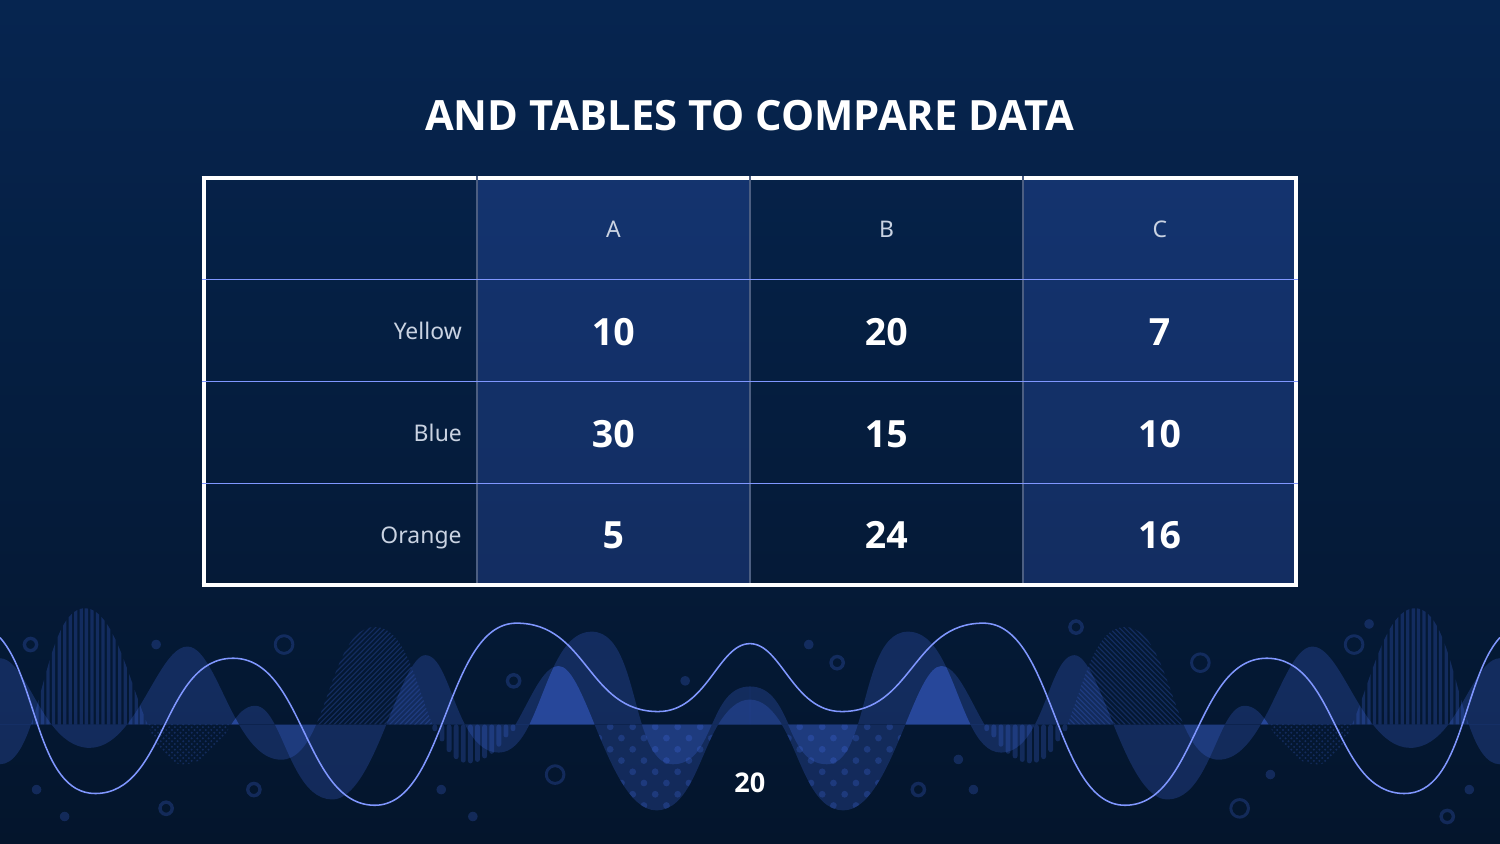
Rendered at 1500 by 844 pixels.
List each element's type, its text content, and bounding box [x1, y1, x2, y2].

table_header A [478, 180, 749, 279]
table_cell 15 [751, 382, 1022, 483]
table_cell Orange [206, 484, 476, 583]
table_header [206, 180, 476, 279]
table_cell Blue [206, 382, 476, 483]
table_cell 5 [478, 484, 749, 583]
table_cell 30 [478, 382, 749, 483]
table_header C [1024, 180, 1294, 279]
table_cell 10 [478, 280, 749, 381]
table_cell 16 [1024, 484, 1294, 583]
title AND TABLES TO COMPARE DATA [203, 74, 1297, 140]
table_cell 20 [751, 280, 1022, 381]
table_cell 7 [1024, 280, 1294, 381]
table_cell 10 [1024, 382, 1294, 483]
table_header B [751, 180, 1022, 279]
table_cell 24 [751, 484, 1022, 583]
slide_number 20 [705, 724, 795, 844]
table_cell Yellow [206, 280, 476, 381]
